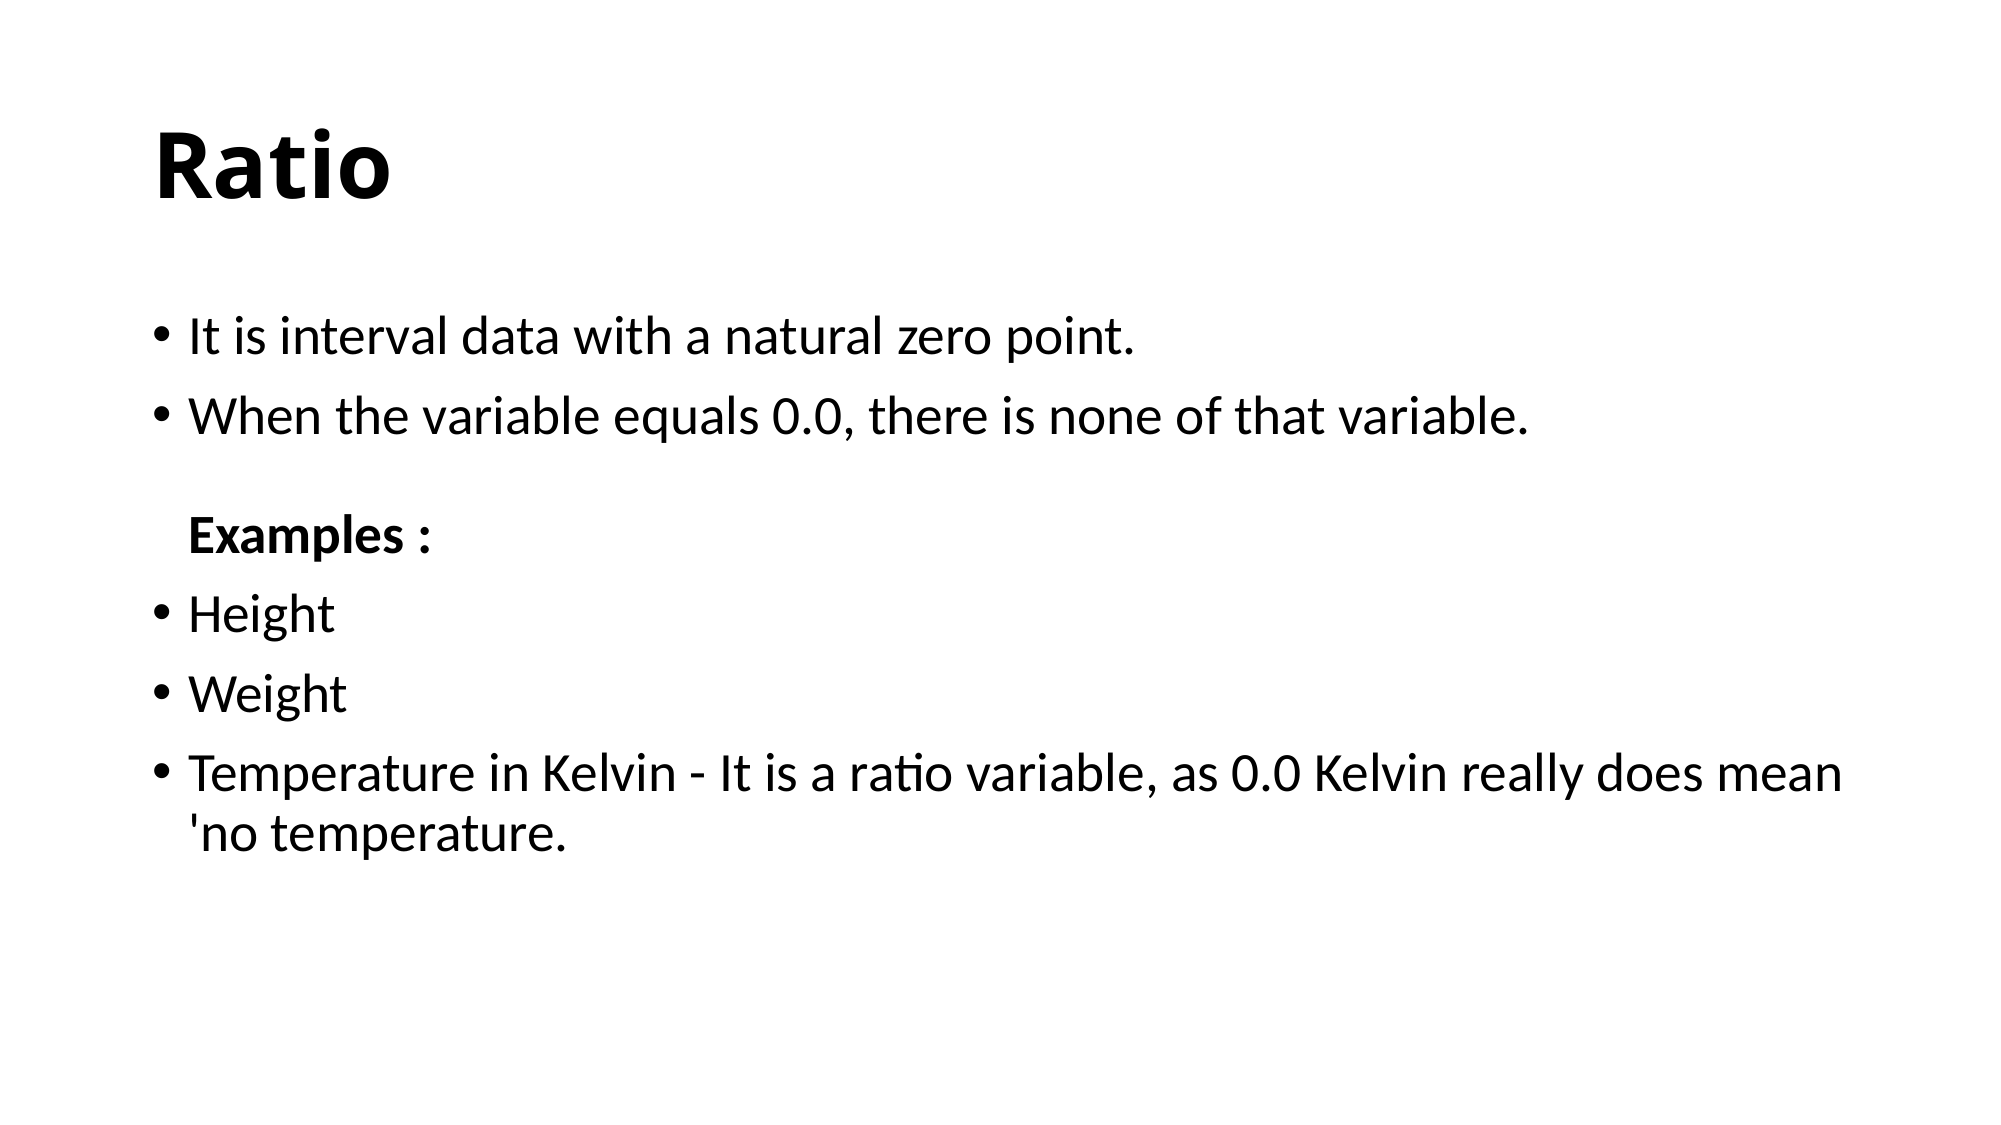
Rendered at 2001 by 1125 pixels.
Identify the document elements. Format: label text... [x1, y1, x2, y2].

list It is interval data with a natural zero point. When the variable equals 0.0, there is none of that variable. Examples : Height Weight Temperature in Kelvin - It is a ratio variable, as 0.0 Kelvin really does mean 'no temperature. [137, 299, 1863, 1014]
title Ratio [137, 59, 1863, 278]
